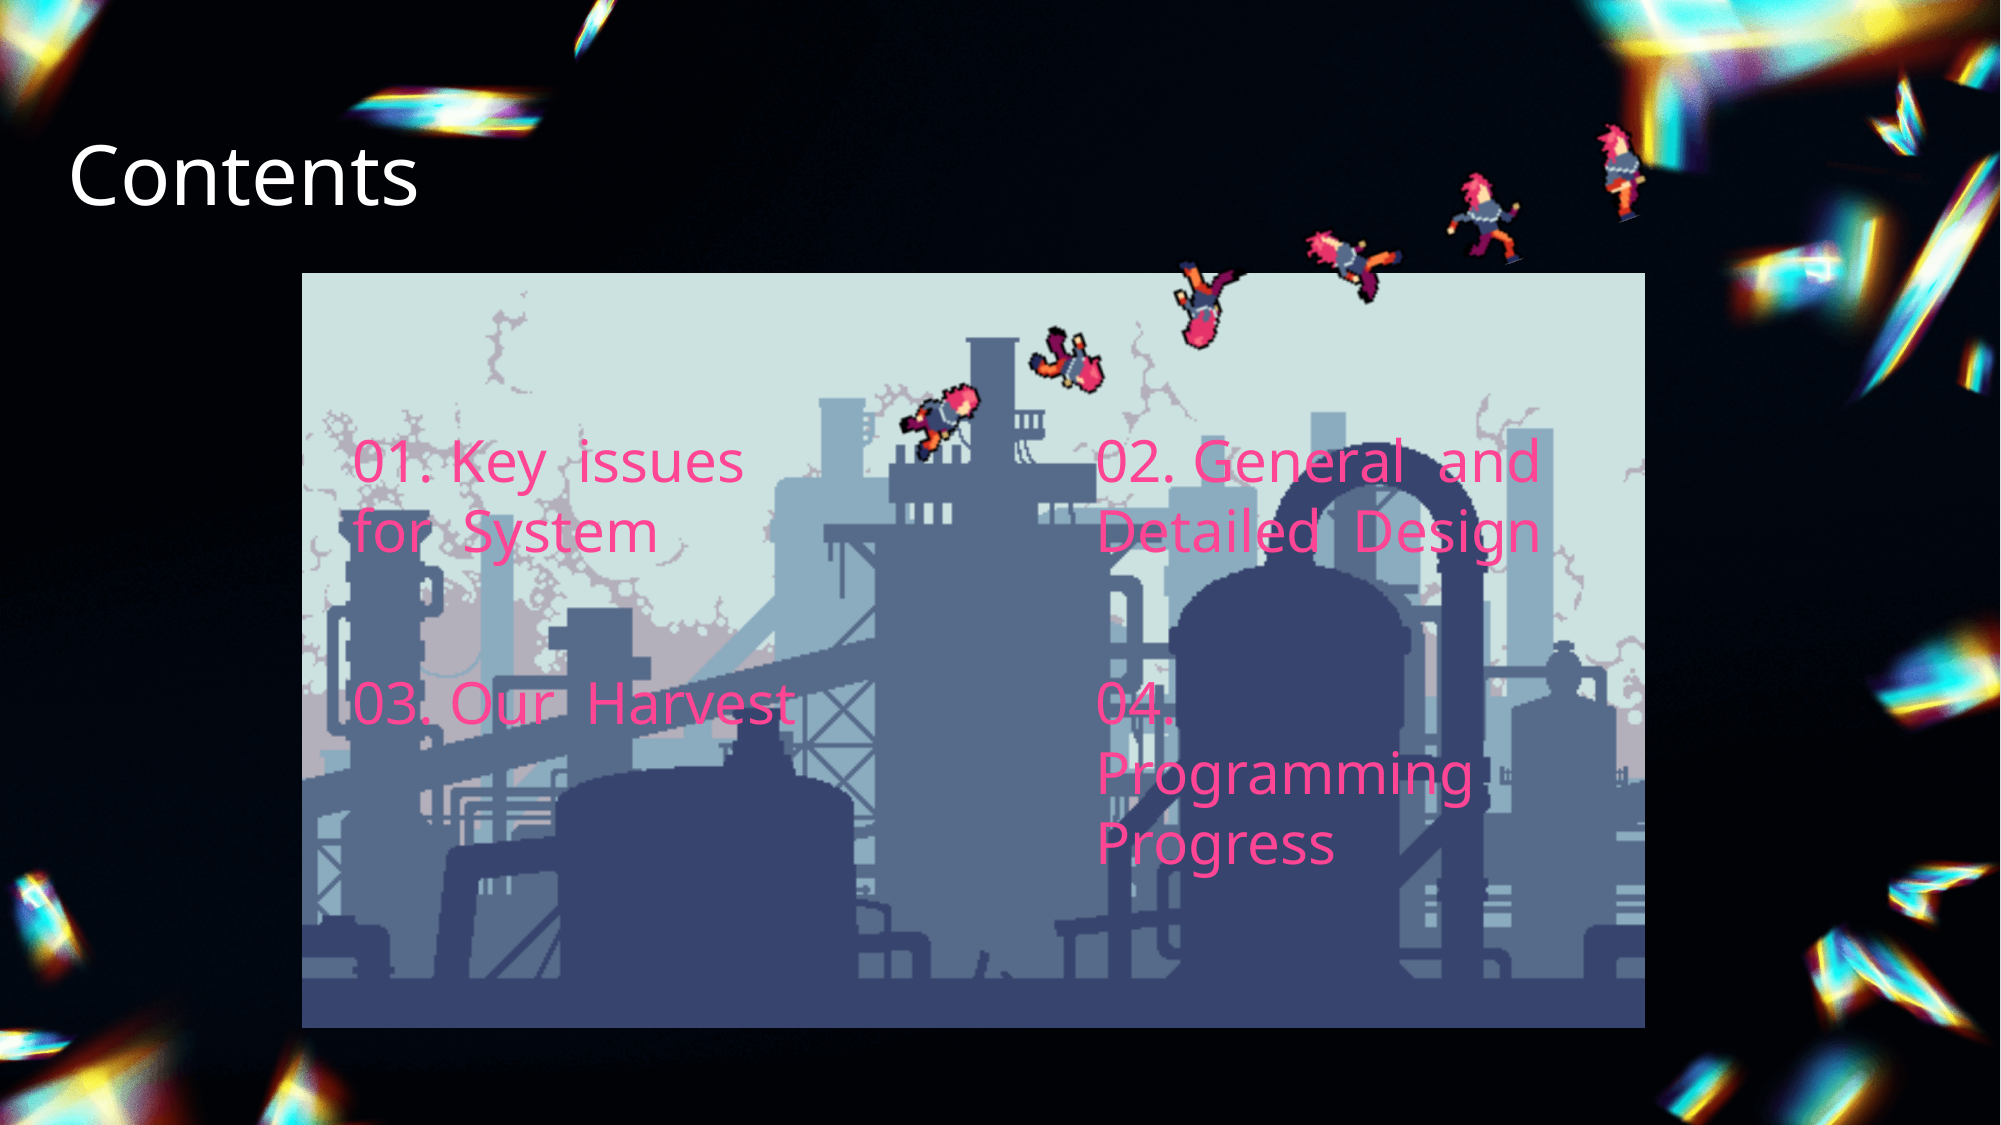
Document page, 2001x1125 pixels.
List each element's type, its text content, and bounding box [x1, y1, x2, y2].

picture [0, 0, 2001, 1125]
text_box Contents [53, 114, 1395, 230]
